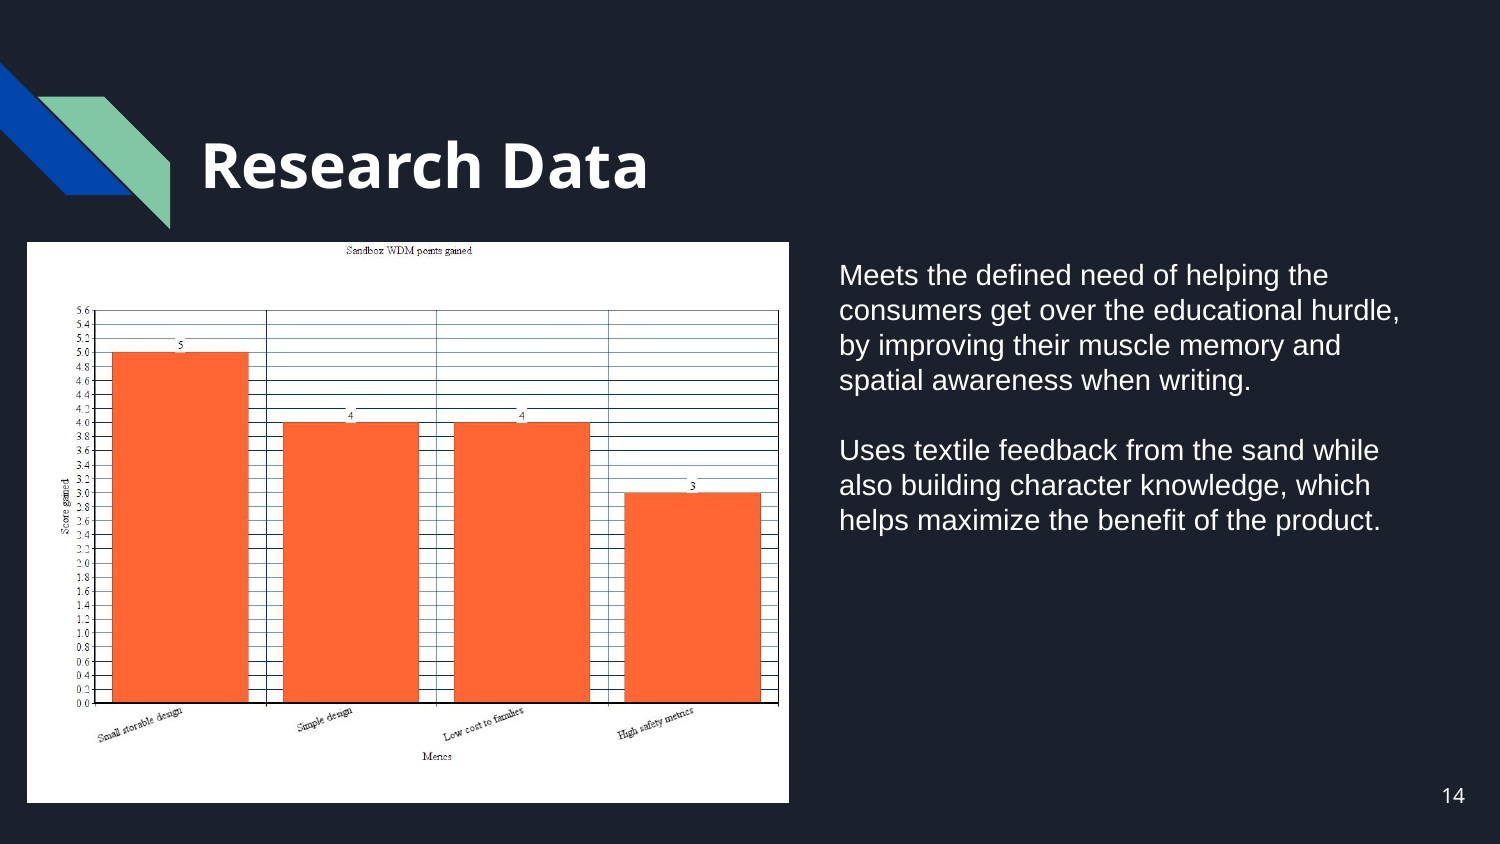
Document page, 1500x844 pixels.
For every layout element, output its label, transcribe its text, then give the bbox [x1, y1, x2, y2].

text_box Meets the defined need of helping the consumers get over the educational hurdle, by improving their muscle memory and spatial awareness when writing. Uses textile feedback from the sand while also building character knowledge, which helps maximize the benefit of the product. [824, 241, 1441, 803]
picture [26, 242, 789, 803]
title Research Data [185, 110, 1341, 193]
slide_number 14 [1389, 764, 1480, 830]
